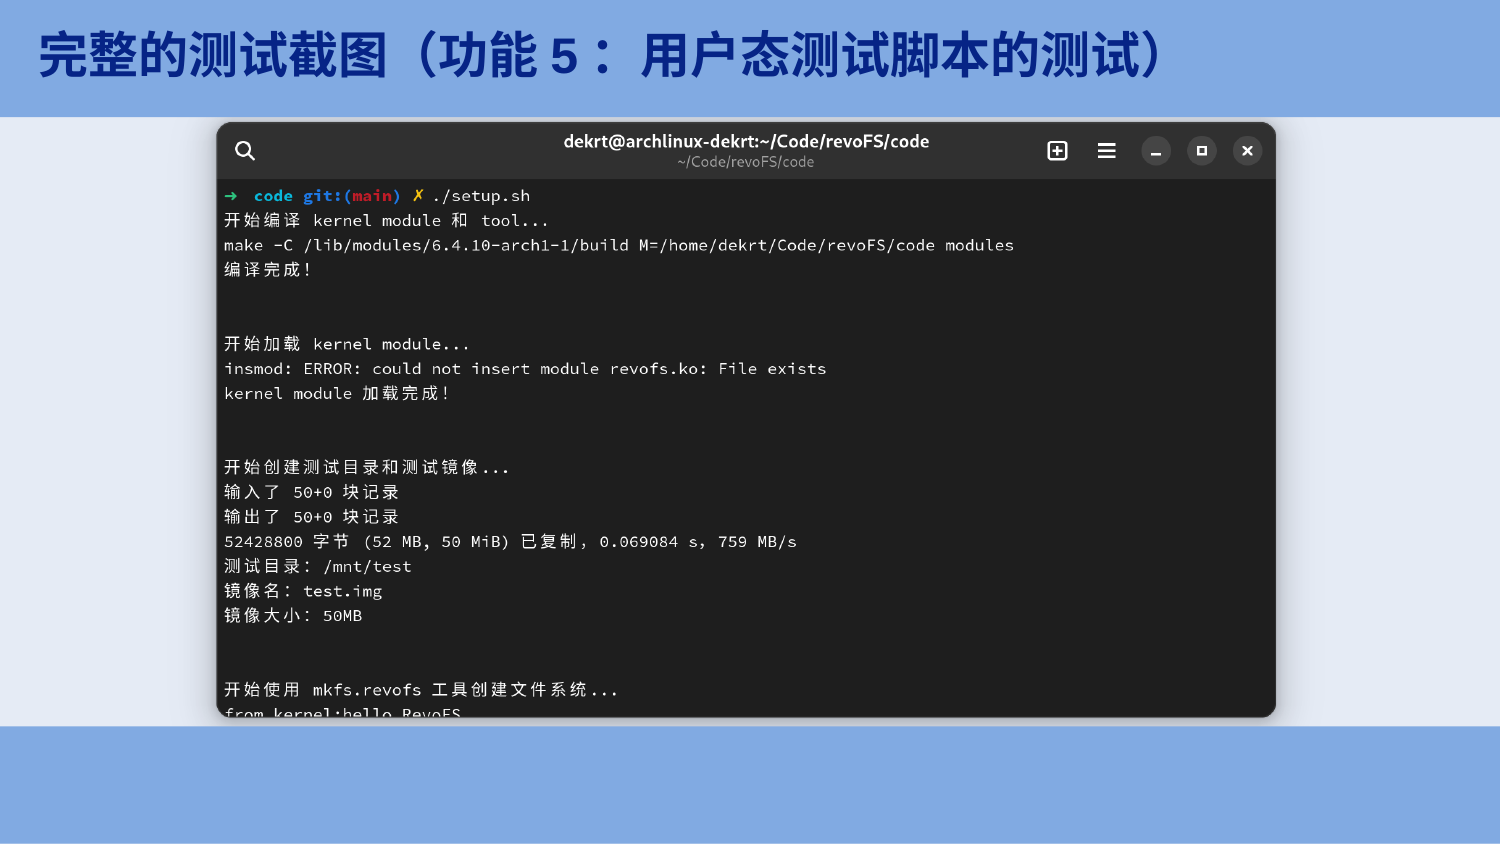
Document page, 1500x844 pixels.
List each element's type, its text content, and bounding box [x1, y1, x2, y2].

picture [141, 54, 1351, 800]
text_box [0, 0, 1500, 118]
text_box 完整的测试截图（功能5：用户态测试脚本的测试） [23, 8, 1500, 99]
text_box [0, 725, 1500, 844]
